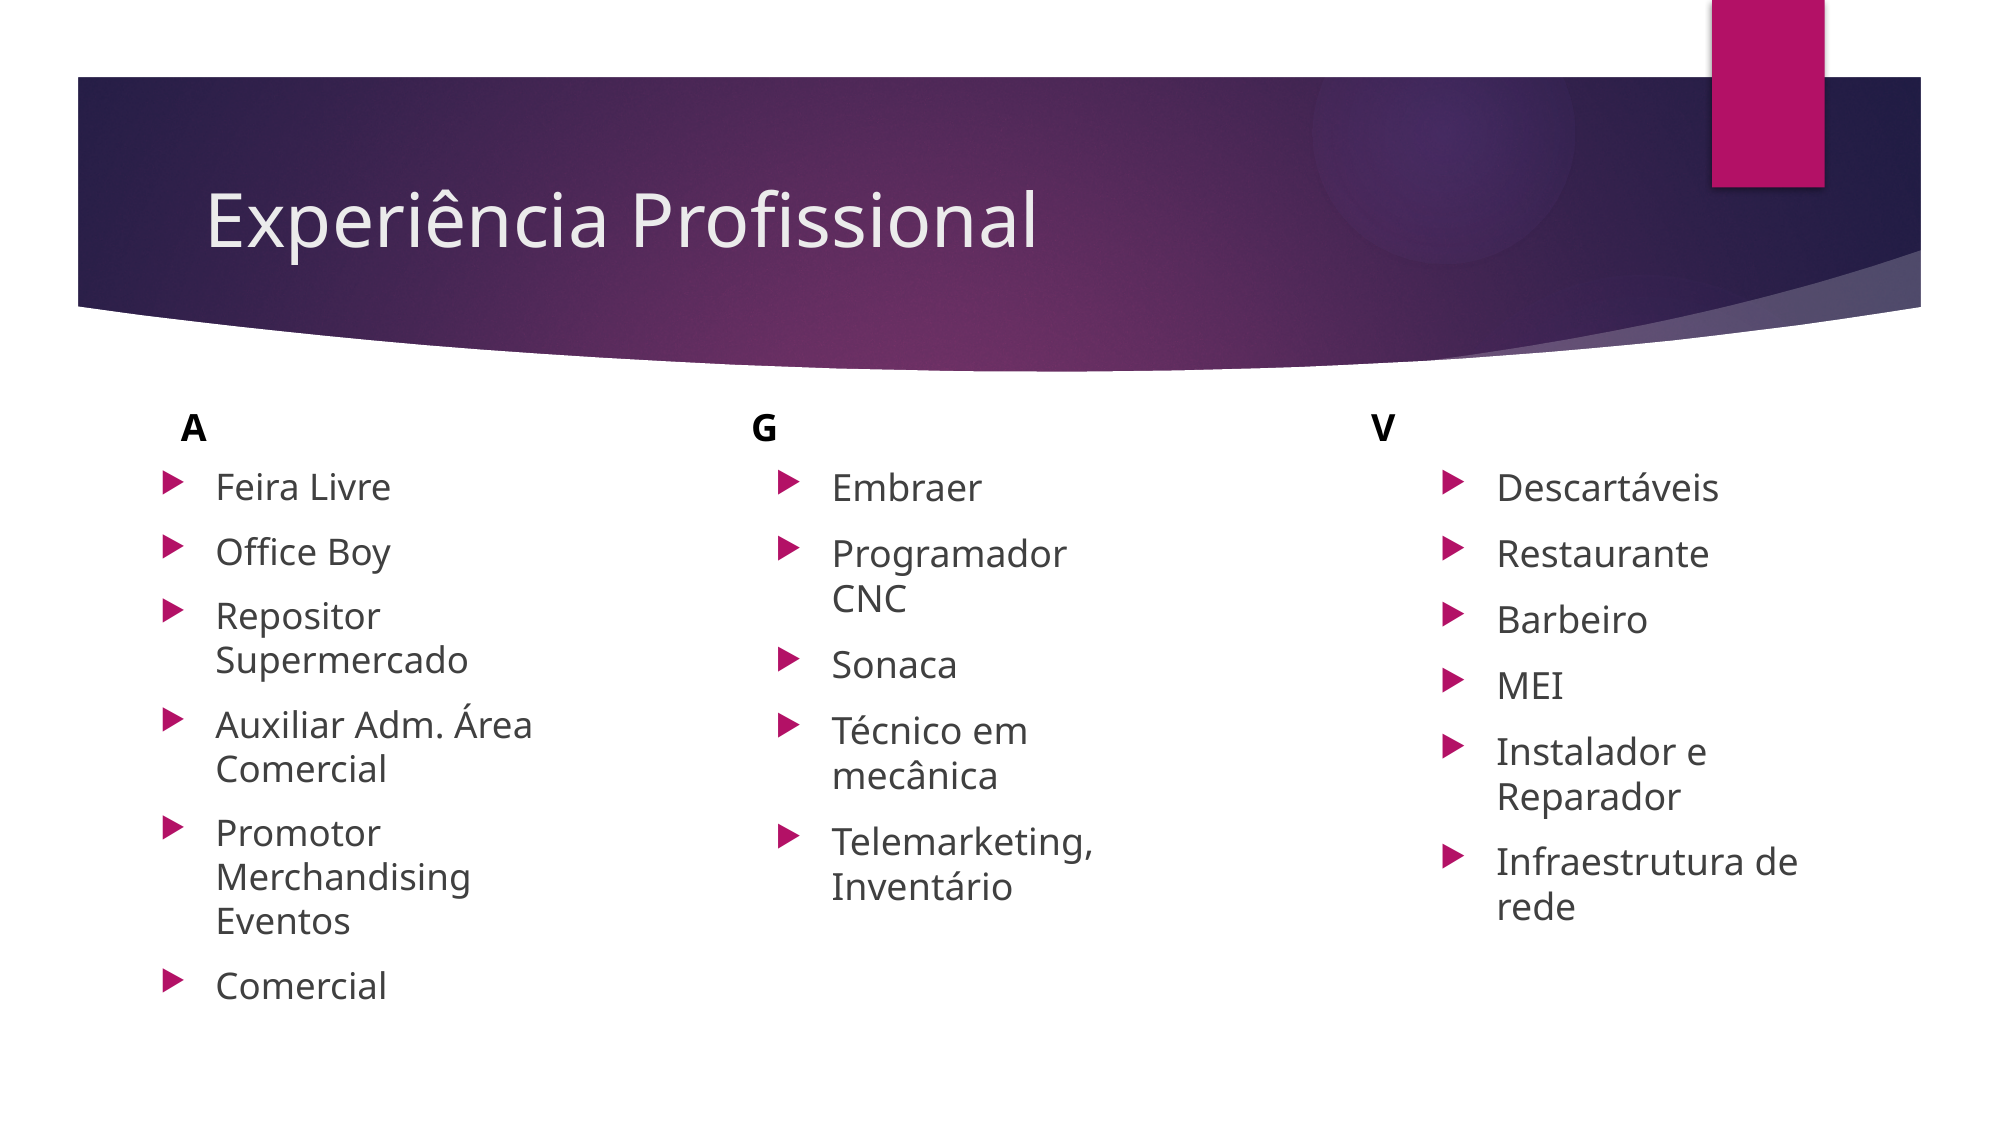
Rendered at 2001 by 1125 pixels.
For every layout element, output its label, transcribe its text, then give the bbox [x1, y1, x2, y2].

list Embraer Programador CNC Sonaca Técnico em mecânica Telemarketing, Inventário [760, 457, 1164, 1018]
title Experiência Profissional [189, 159, 1627, 276]
text_box A G V [165, 396, 1833, 457]
text_box Descartáveis Restaurante Barbeiro MEI Instalador e Reparador Infraestrutura de rede [1424, 457, 1829, 1017]
text_box Feira Livre Office Boy Repositor Supermercado Auxiliar Adm. Área Comercial Promotor Merchandising Eventos Comercial [145, 456, 549, 1017]
